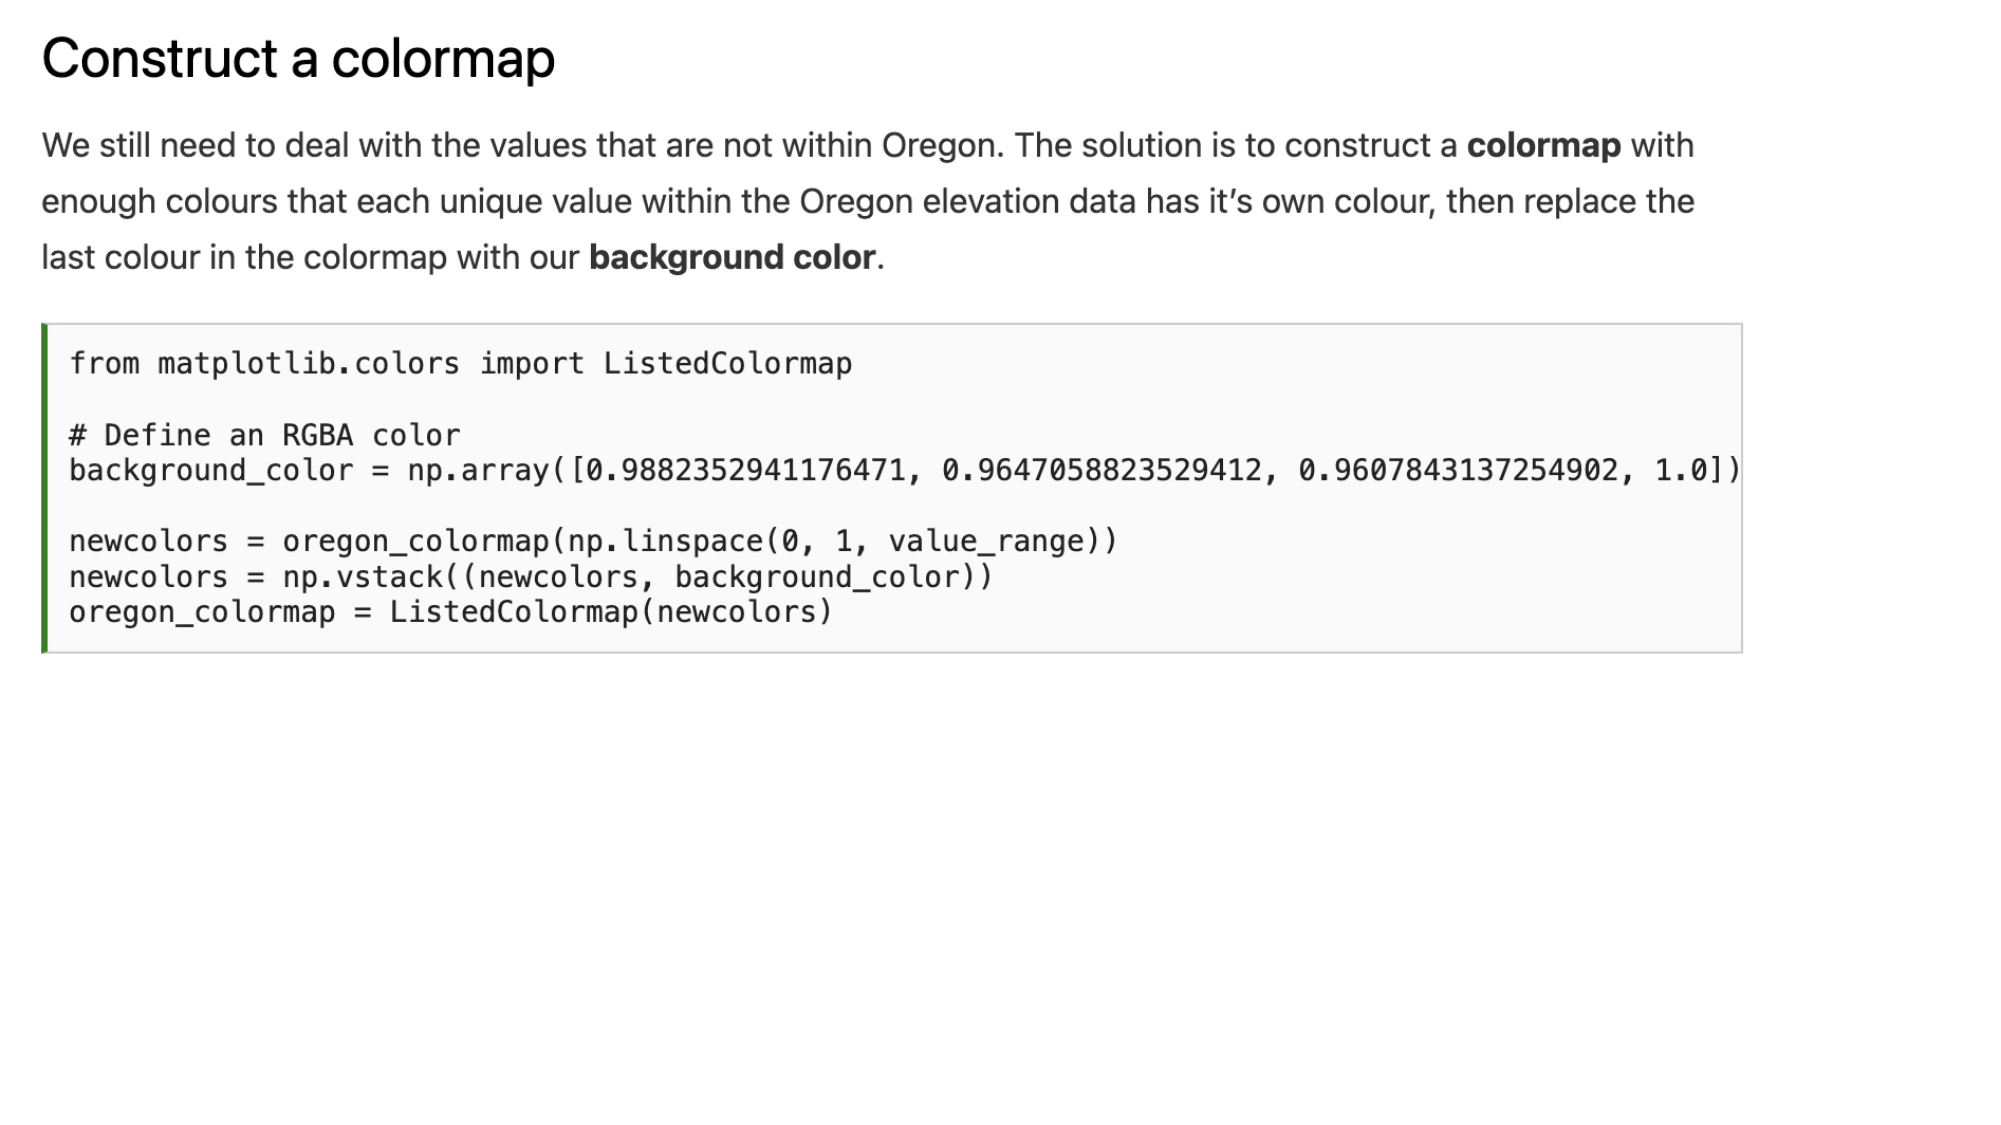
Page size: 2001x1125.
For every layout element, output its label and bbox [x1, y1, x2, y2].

picture [18, 14, 1777, 682]
